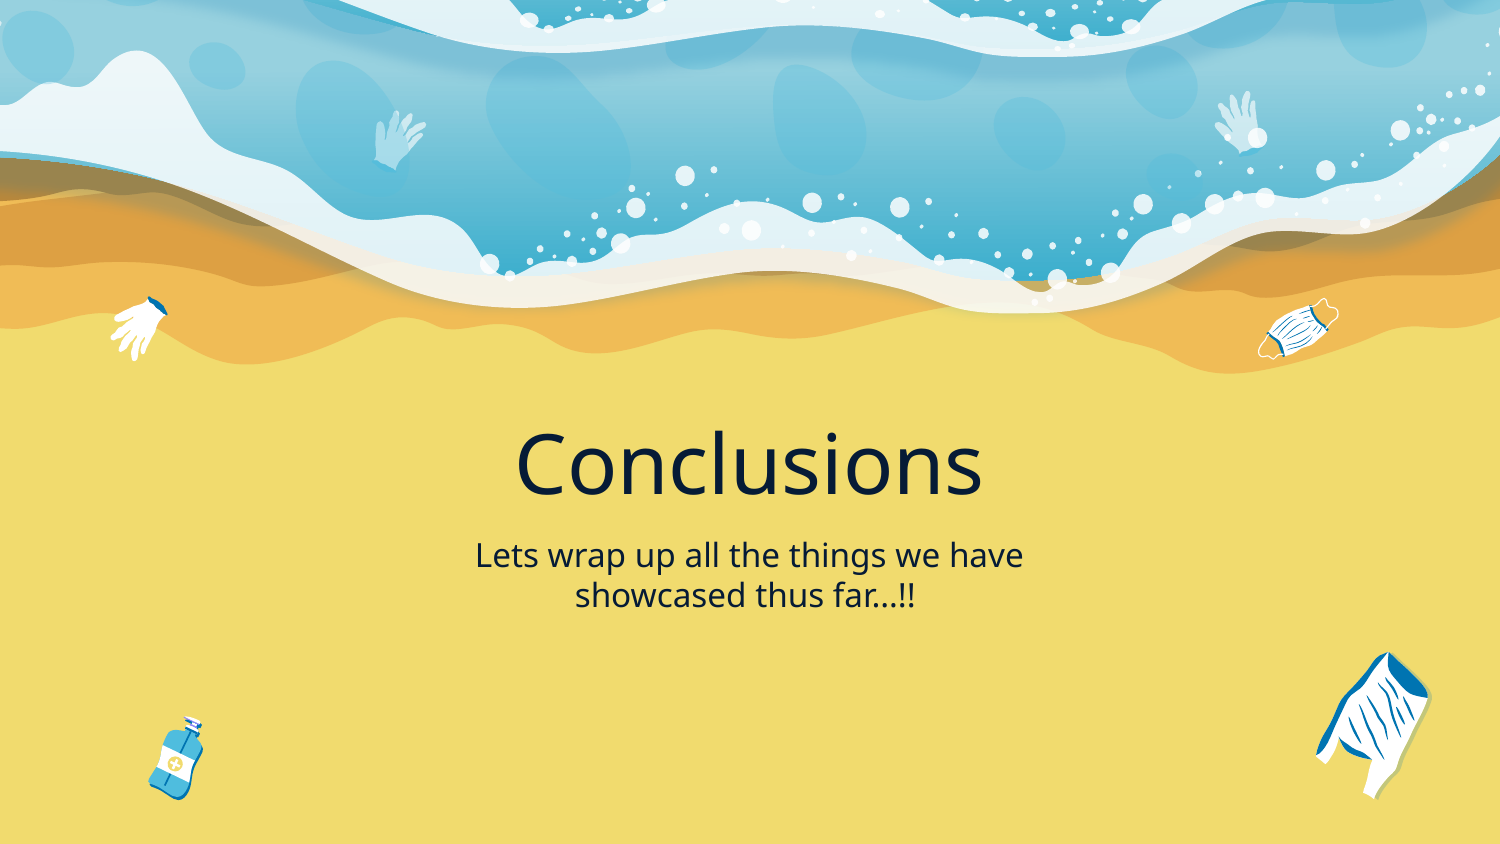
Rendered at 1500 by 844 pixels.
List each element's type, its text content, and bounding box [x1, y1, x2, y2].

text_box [1256, 297, 1339, 360]
subtitle Lets wrap up all the things we have showcased thus far…!! [384, 496, 1116, 652]
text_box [1315, 651, 1434, 801]
title Conclusions [384, 426, 1116, 496]
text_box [109, 296, 170, 362]
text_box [147, 716, 204, 801]
